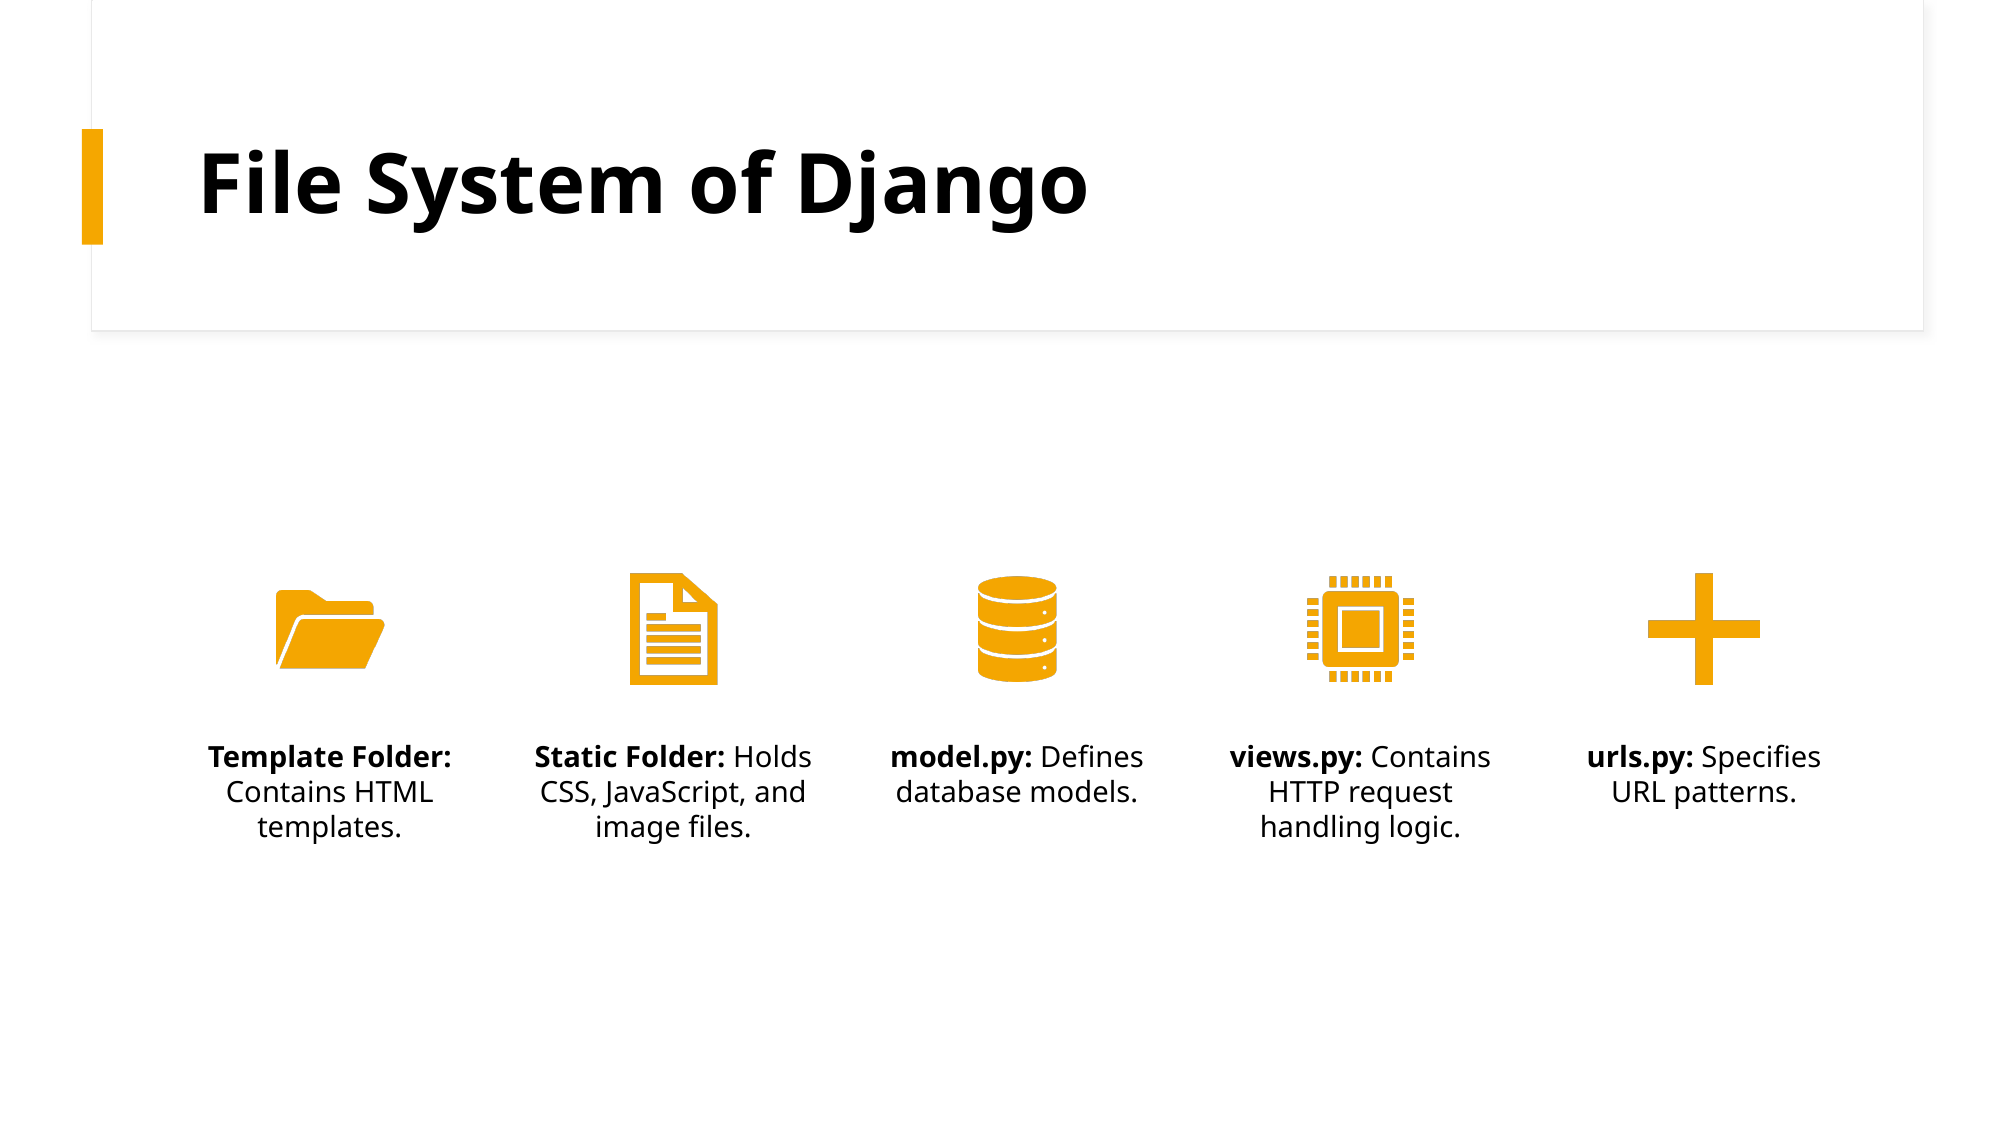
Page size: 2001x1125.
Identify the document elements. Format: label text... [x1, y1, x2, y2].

title File System of Django [183, 90, 1851, 284]
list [182, 406, 1851, 1013]
